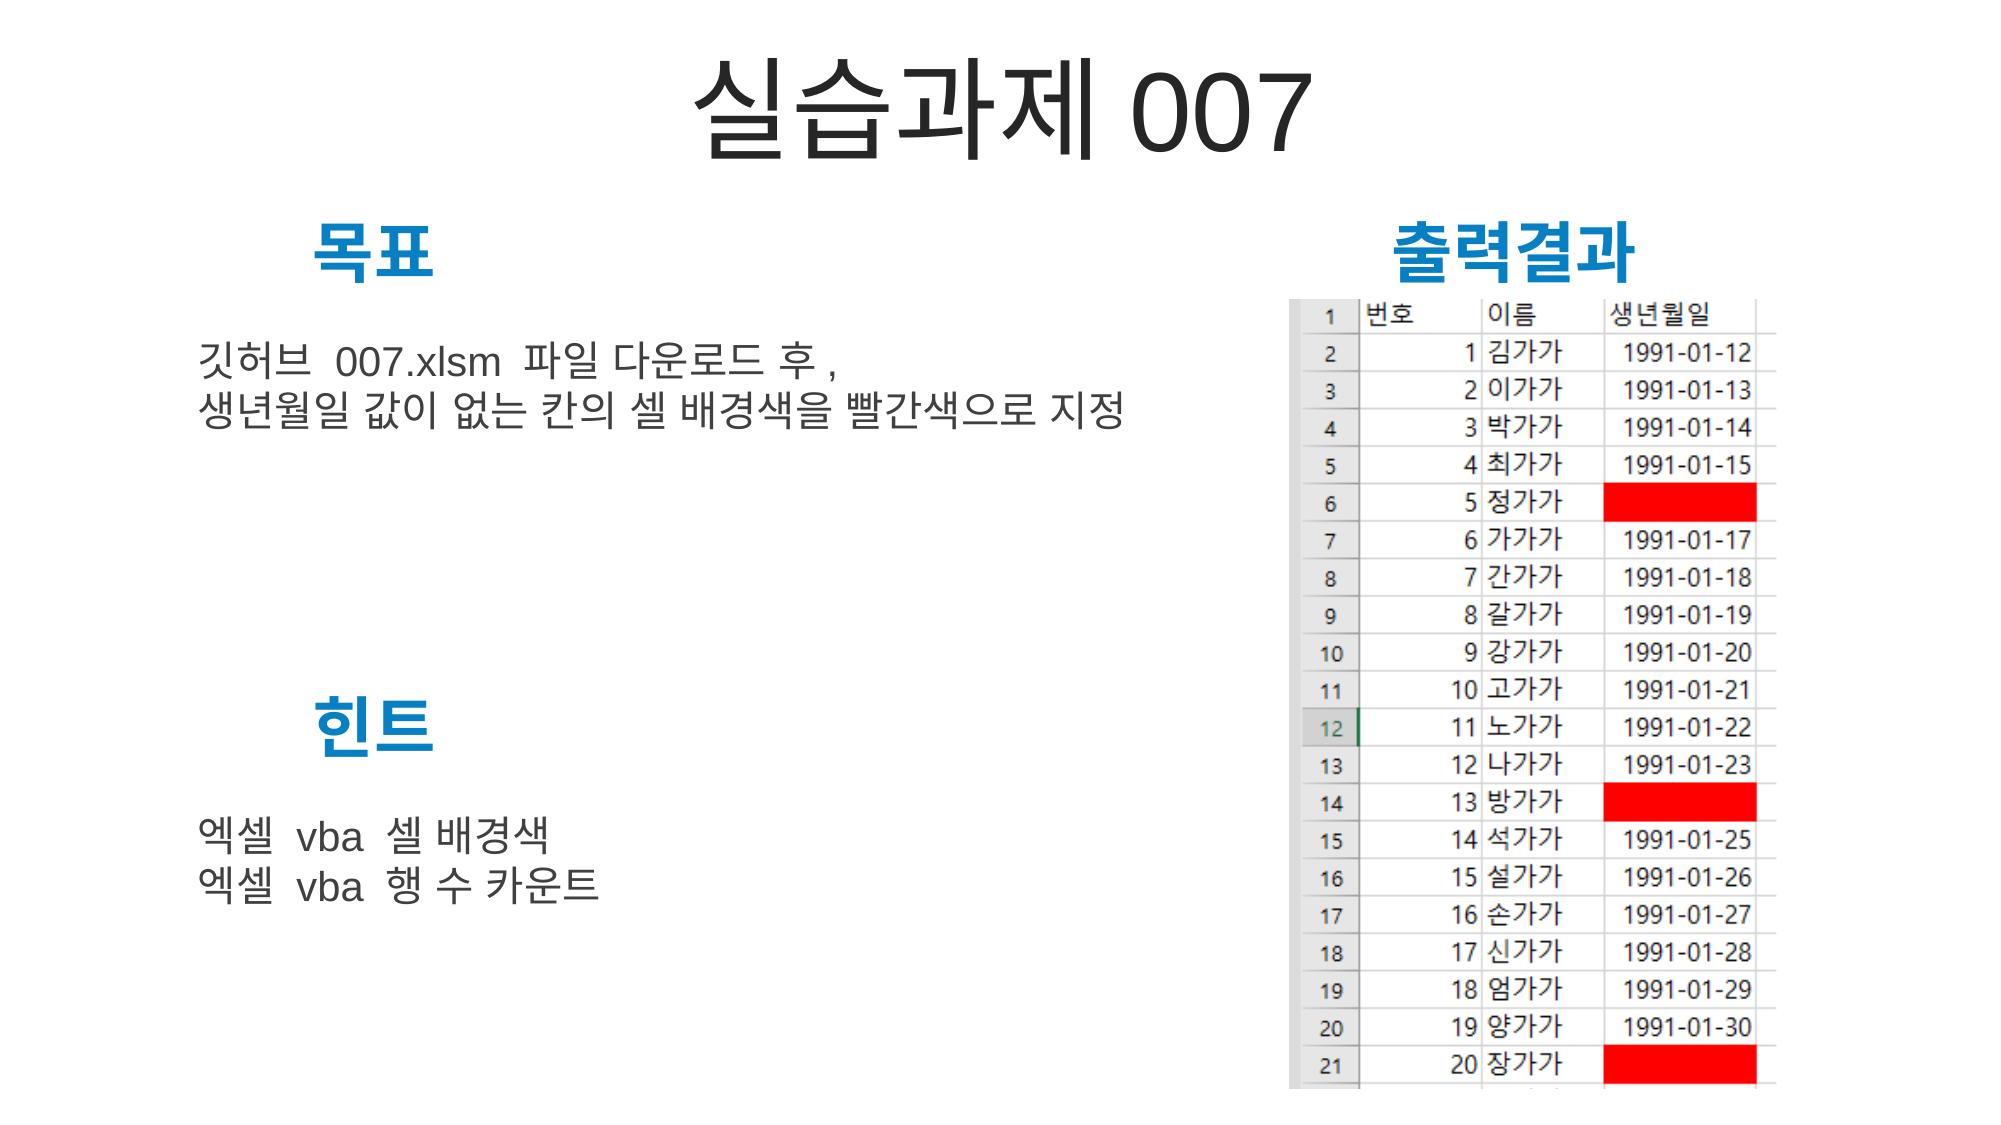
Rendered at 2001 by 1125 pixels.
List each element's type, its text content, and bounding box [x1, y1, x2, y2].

text_box 깃허브 007.xlsm 파일 다운로드 후, 생년월일 값이 없는 칸의 셀 배경색을 빨간색으로 지정 [182, 327, 1289, 443]
text_box 힌트 [0, 678, 1000, 773]
text_box 출력결과 [1000, 203, 2000, 298]
picture [1289, 299, 1777, 1090]
list 실습과제007 [53, 55, 1952, 175]
text_box 목표 [0, 203, 1000, 298]
text_box 엑셀 vba 셀 배경색 엑셀 vba 행 수 카운트 [182, 802, 1289, 918]
